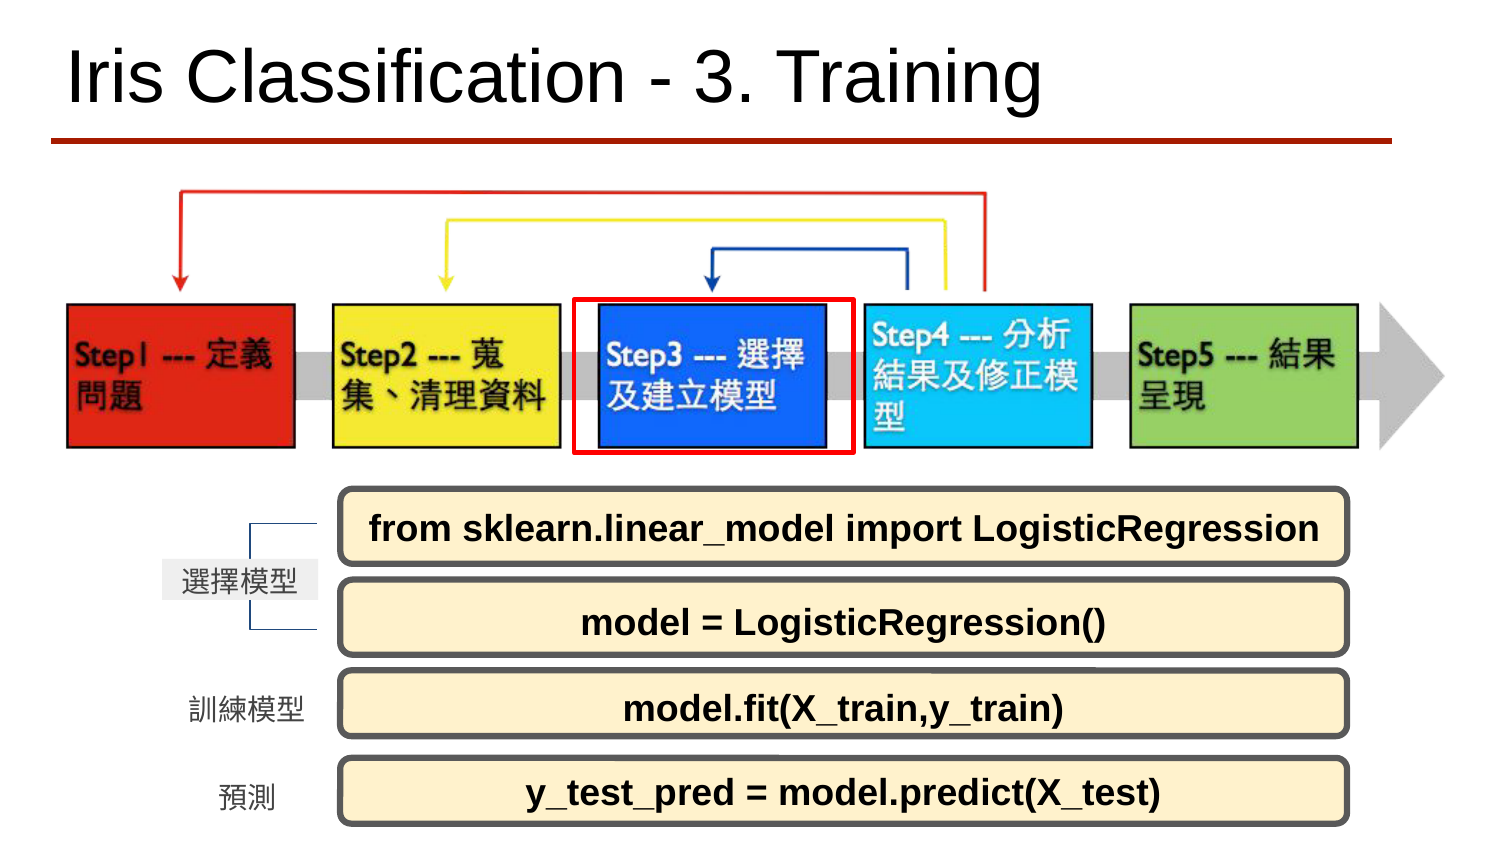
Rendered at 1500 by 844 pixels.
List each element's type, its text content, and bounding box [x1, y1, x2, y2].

text_box 選擇模型 [162, 558, 319, 600]
text_box model.fit(X_train,y_train) [340, 670, 1348, 737]
text_box 訓練模型 [163, 687, 331, 729]
text_box [574, 299, 854, 453]
text_box [249, 600, 317, 630]
title Iris Classification - 3. Training [63, 25, 1178, 120]
text_box y_test_pred = model.predict(X_test) [340, 757, 1348, 824]
text_box from sklearn.linear_model import LogisticRegression [340, 488, 1348, 564]
text_box [49, 186, 1448, 462]
text_box model = LogisticRegression() [340, 579, 1348, 655]
text_box 預測 [163, 774, 331, 816]
text_box [249, 523, 317, 558]
